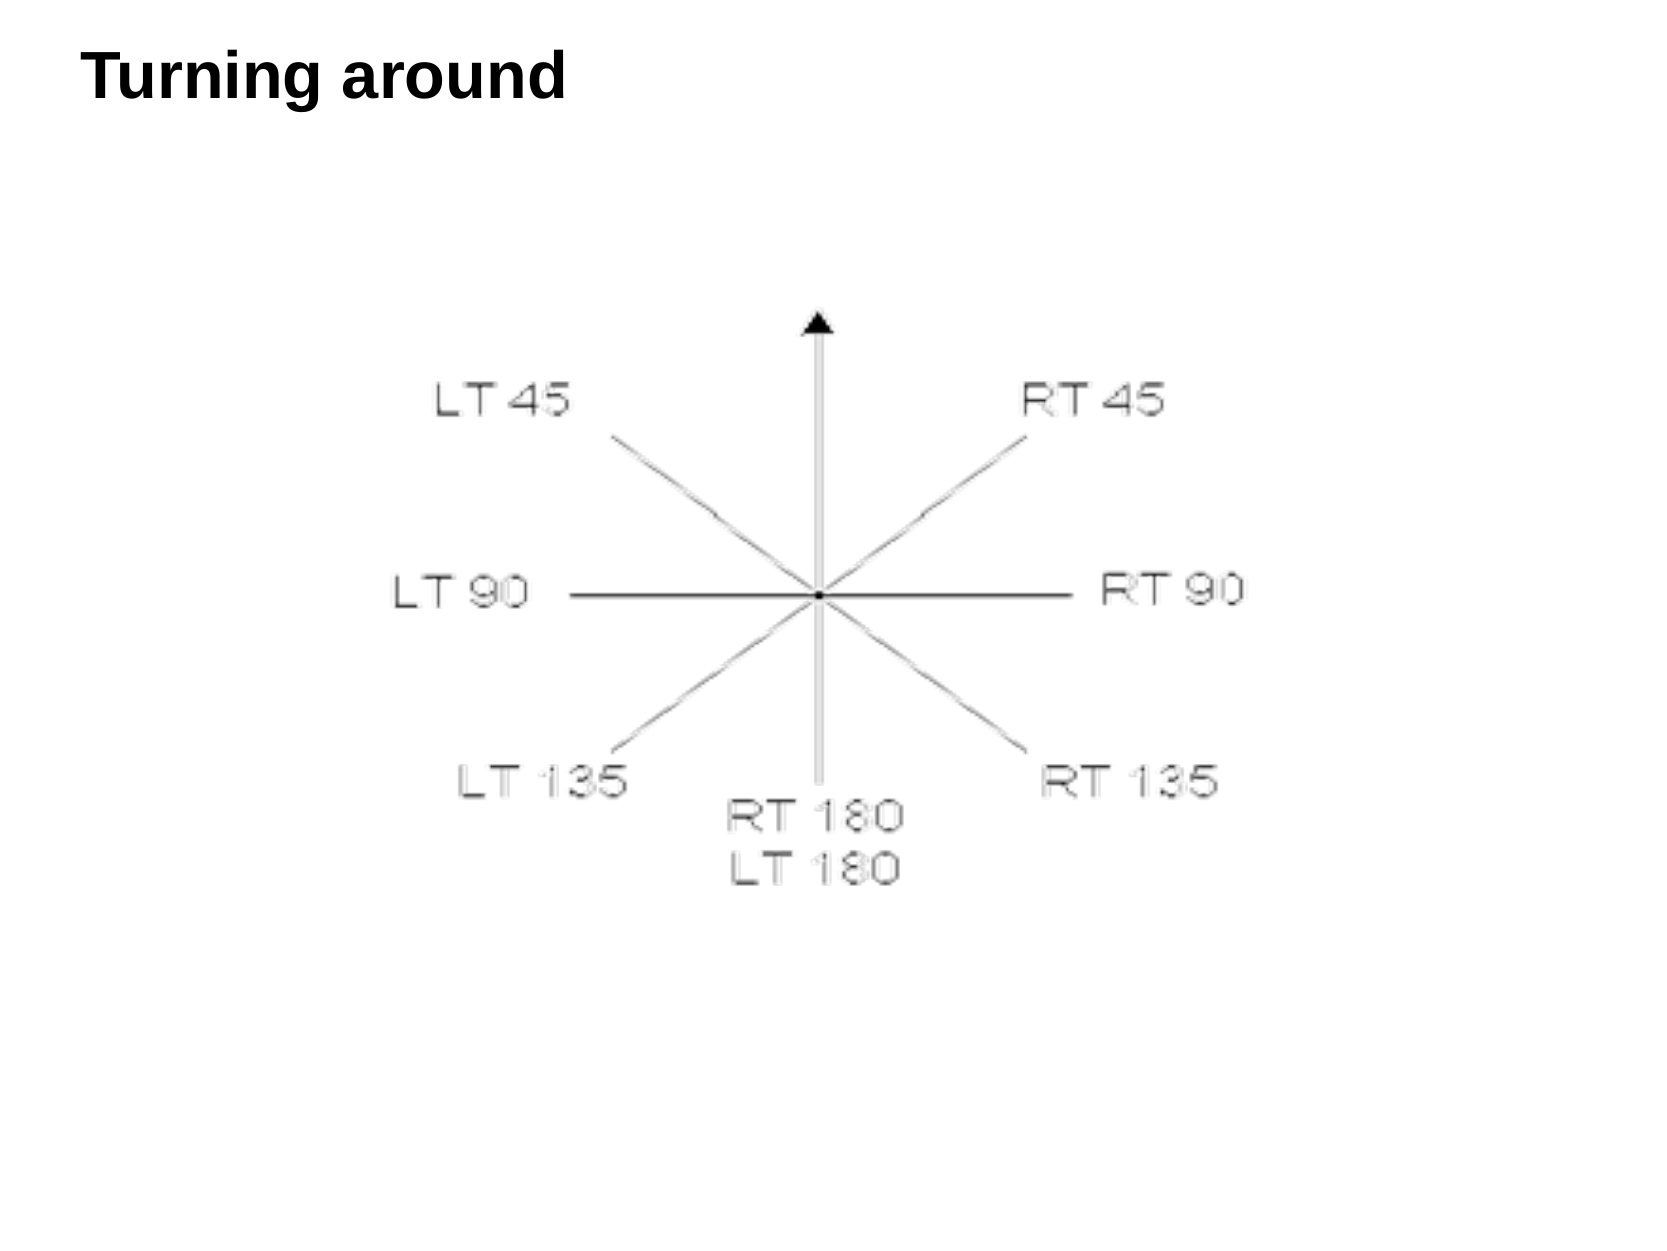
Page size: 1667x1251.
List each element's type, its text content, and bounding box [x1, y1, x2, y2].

picture [346, 300, 1295, 906]
title Turning around [65, 66, 1434, 127]
